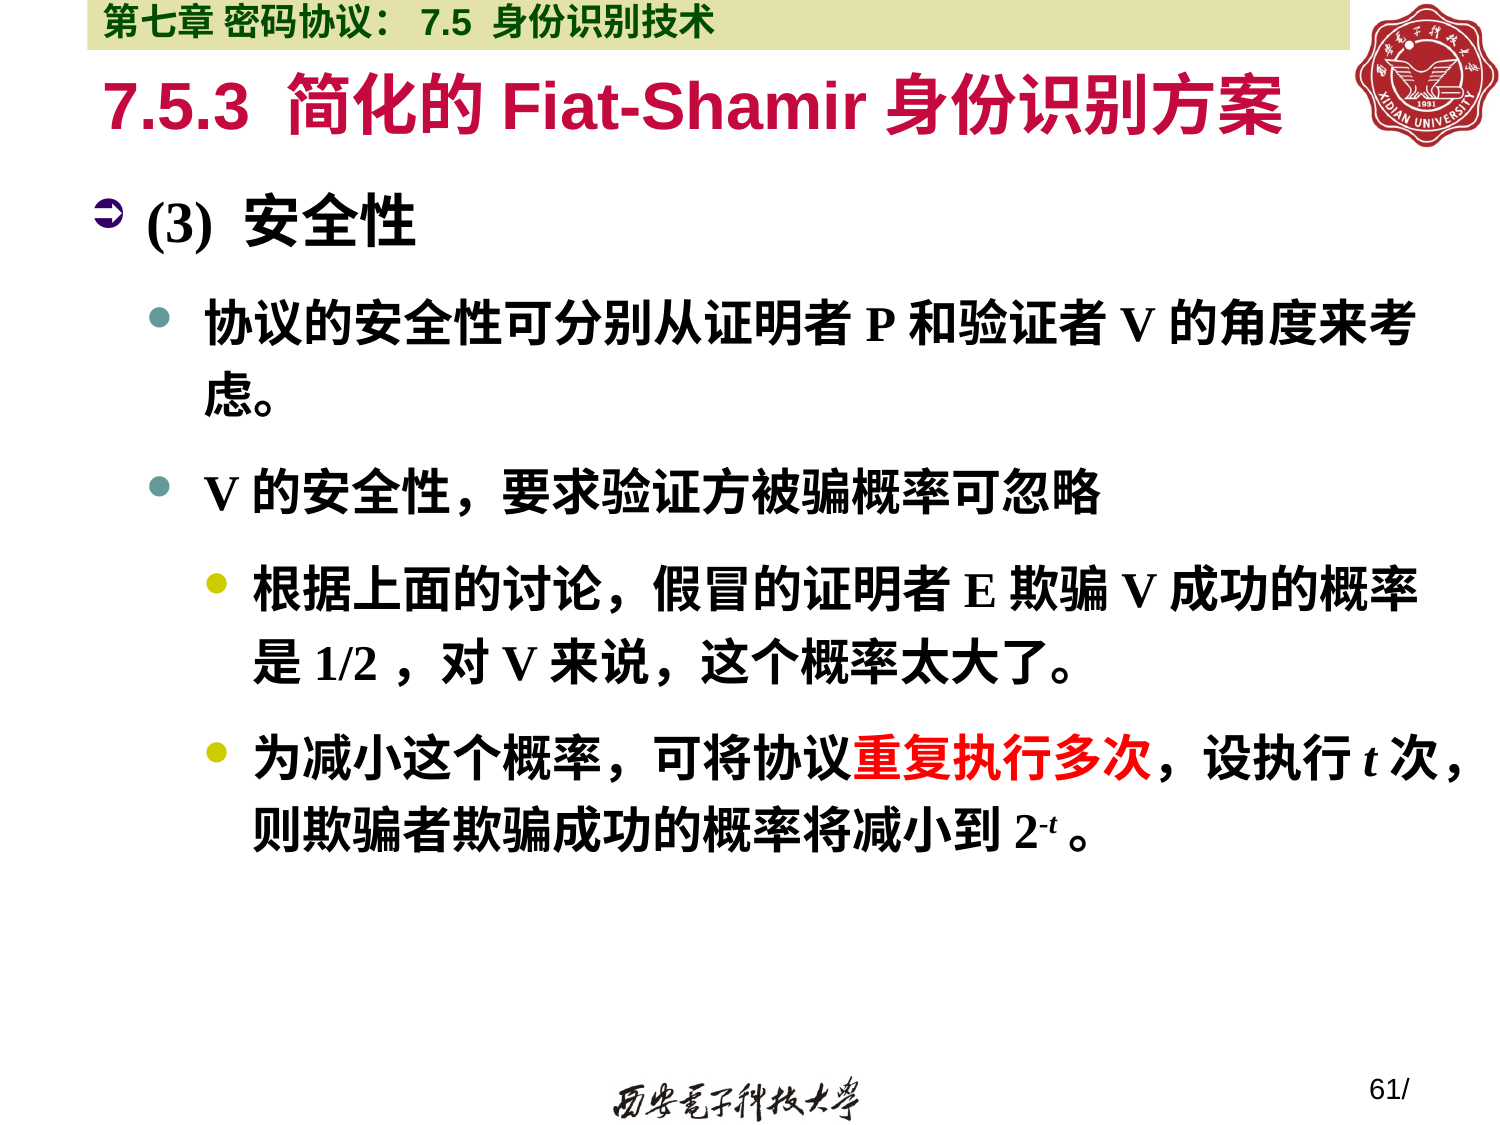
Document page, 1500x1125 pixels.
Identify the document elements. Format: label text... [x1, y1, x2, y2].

slide_number 61/ [1212, 1063, 1426, 1113]
picture [612, 1076, 863, 1125]
list (3) 安全性 协议的安全性可分别从证明者P和验证者V的角度来考虑。 V的安全性，要求验证方被骗概率可忽略 根据上面的讨论，假冒的证明者E欺骗V成功的概率是1/2，对V来说，这个概率太大了。 为减小这个概率，可将协议重复执行多次，设执行t次，则欺骗者欺骗成功的概率将减小到2-t。 [74, 162, 1476, 1063]
title 7.5.3 简化的Fiat-Shamir身份识别方案 [87, 62, 1351, 151]
text_box 第七章 密码协议：7.5 身份识别技术 [87, 0, 1350, 50]
picture [1350, 0, 1500, 150]
